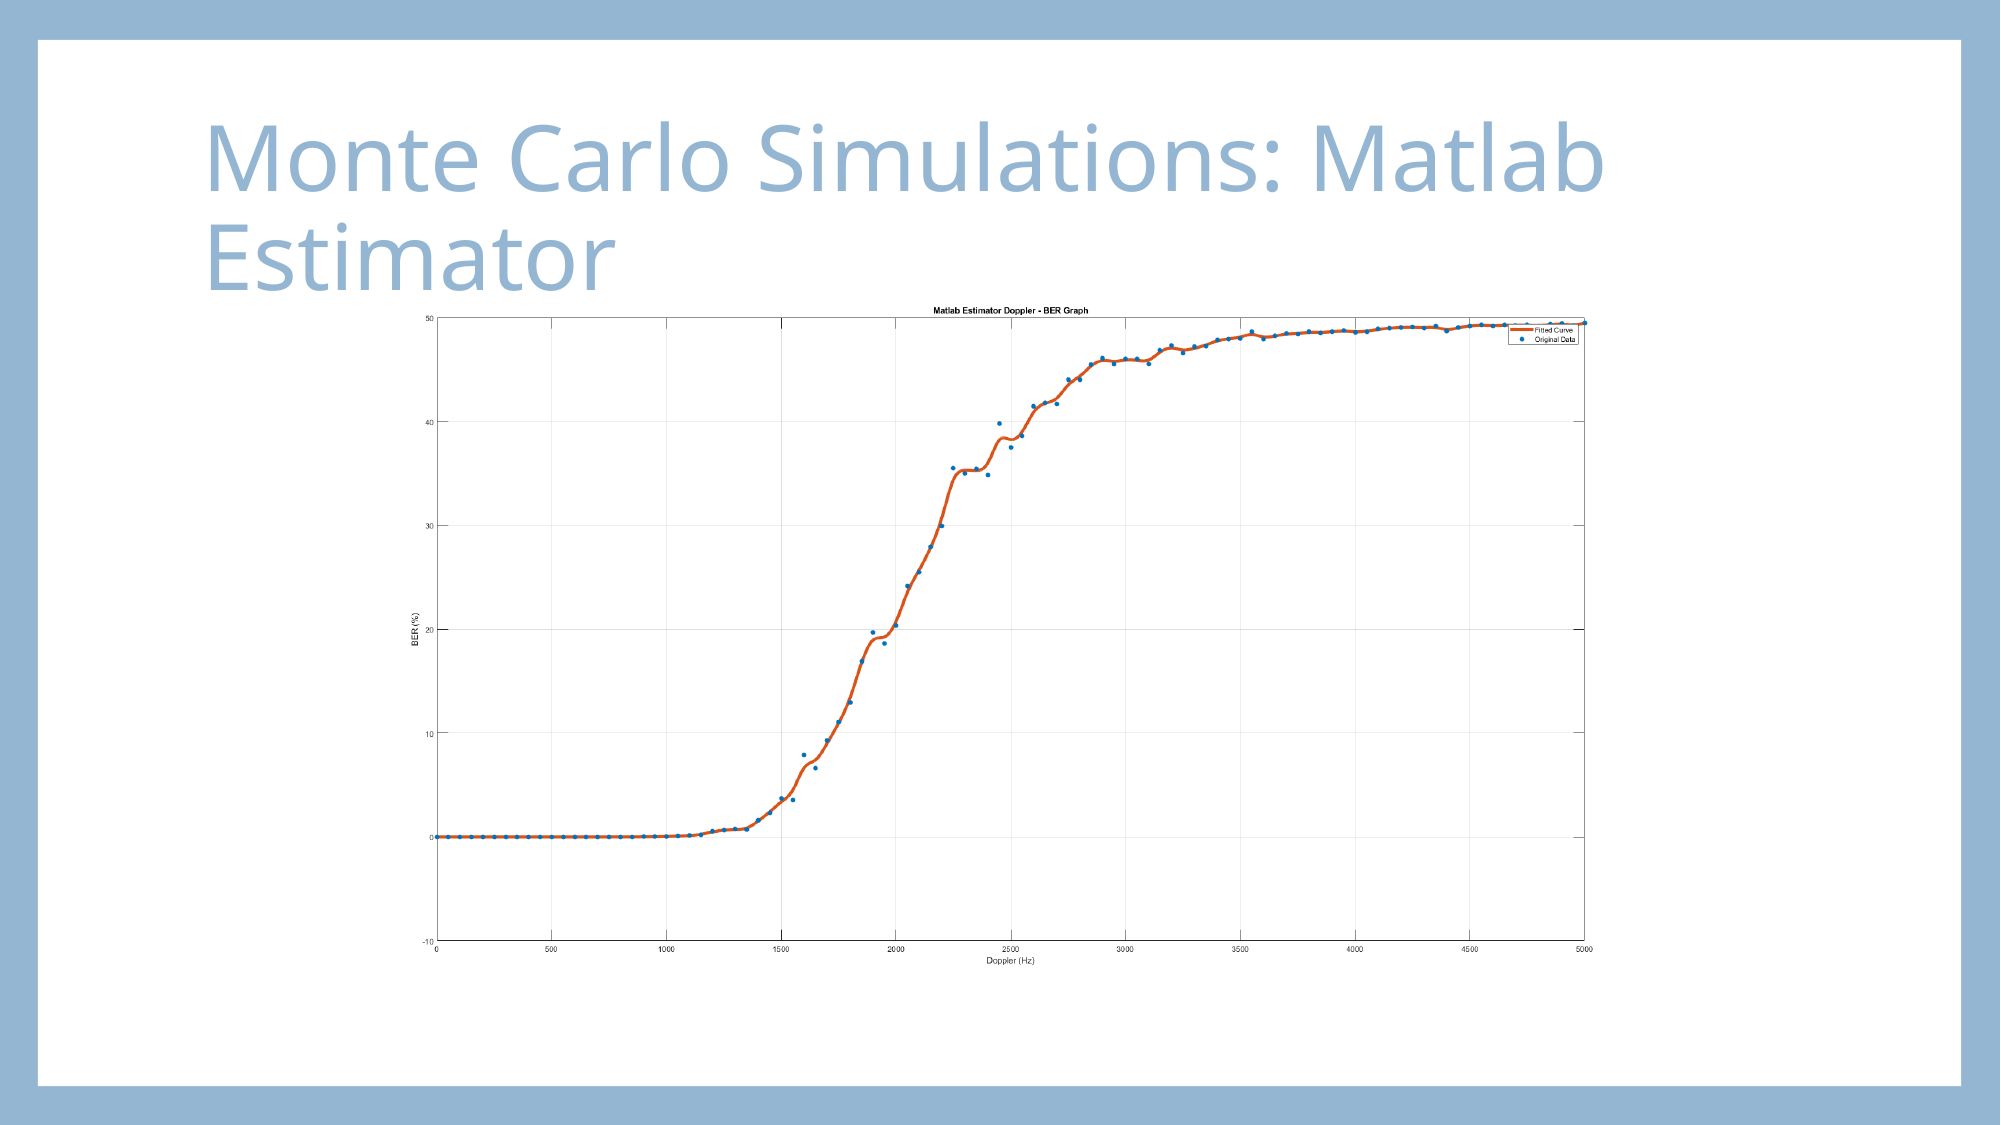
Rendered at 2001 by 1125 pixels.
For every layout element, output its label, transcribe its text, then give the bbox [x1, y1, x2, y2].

title Monte Carlo Simulations: Matlab Estimator [187, 99, 1918, 323]
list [244, 260, 1725, 1026]
